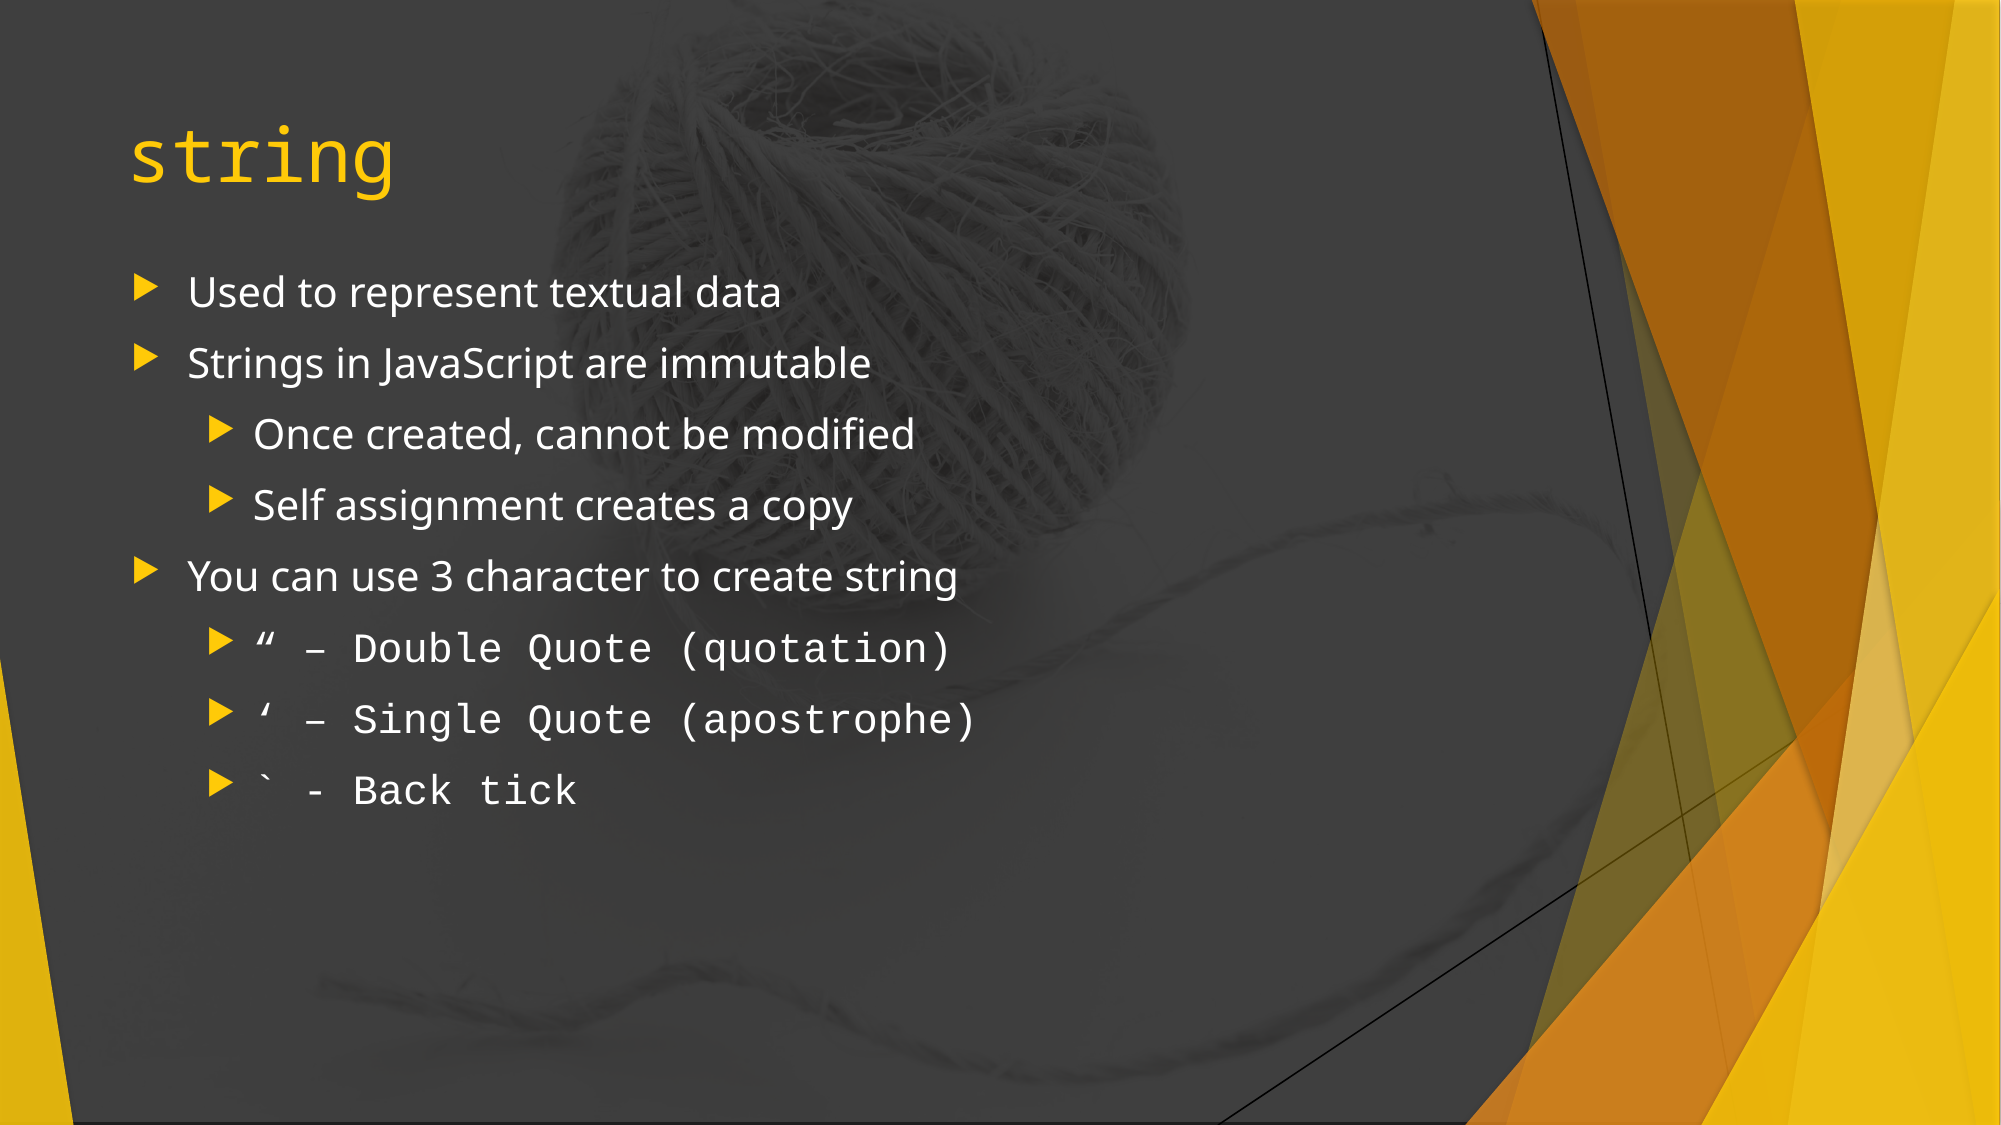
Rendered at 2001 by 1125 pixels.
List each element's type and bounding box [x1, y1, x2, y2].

text_box [0, 0, 2000, 1125]
